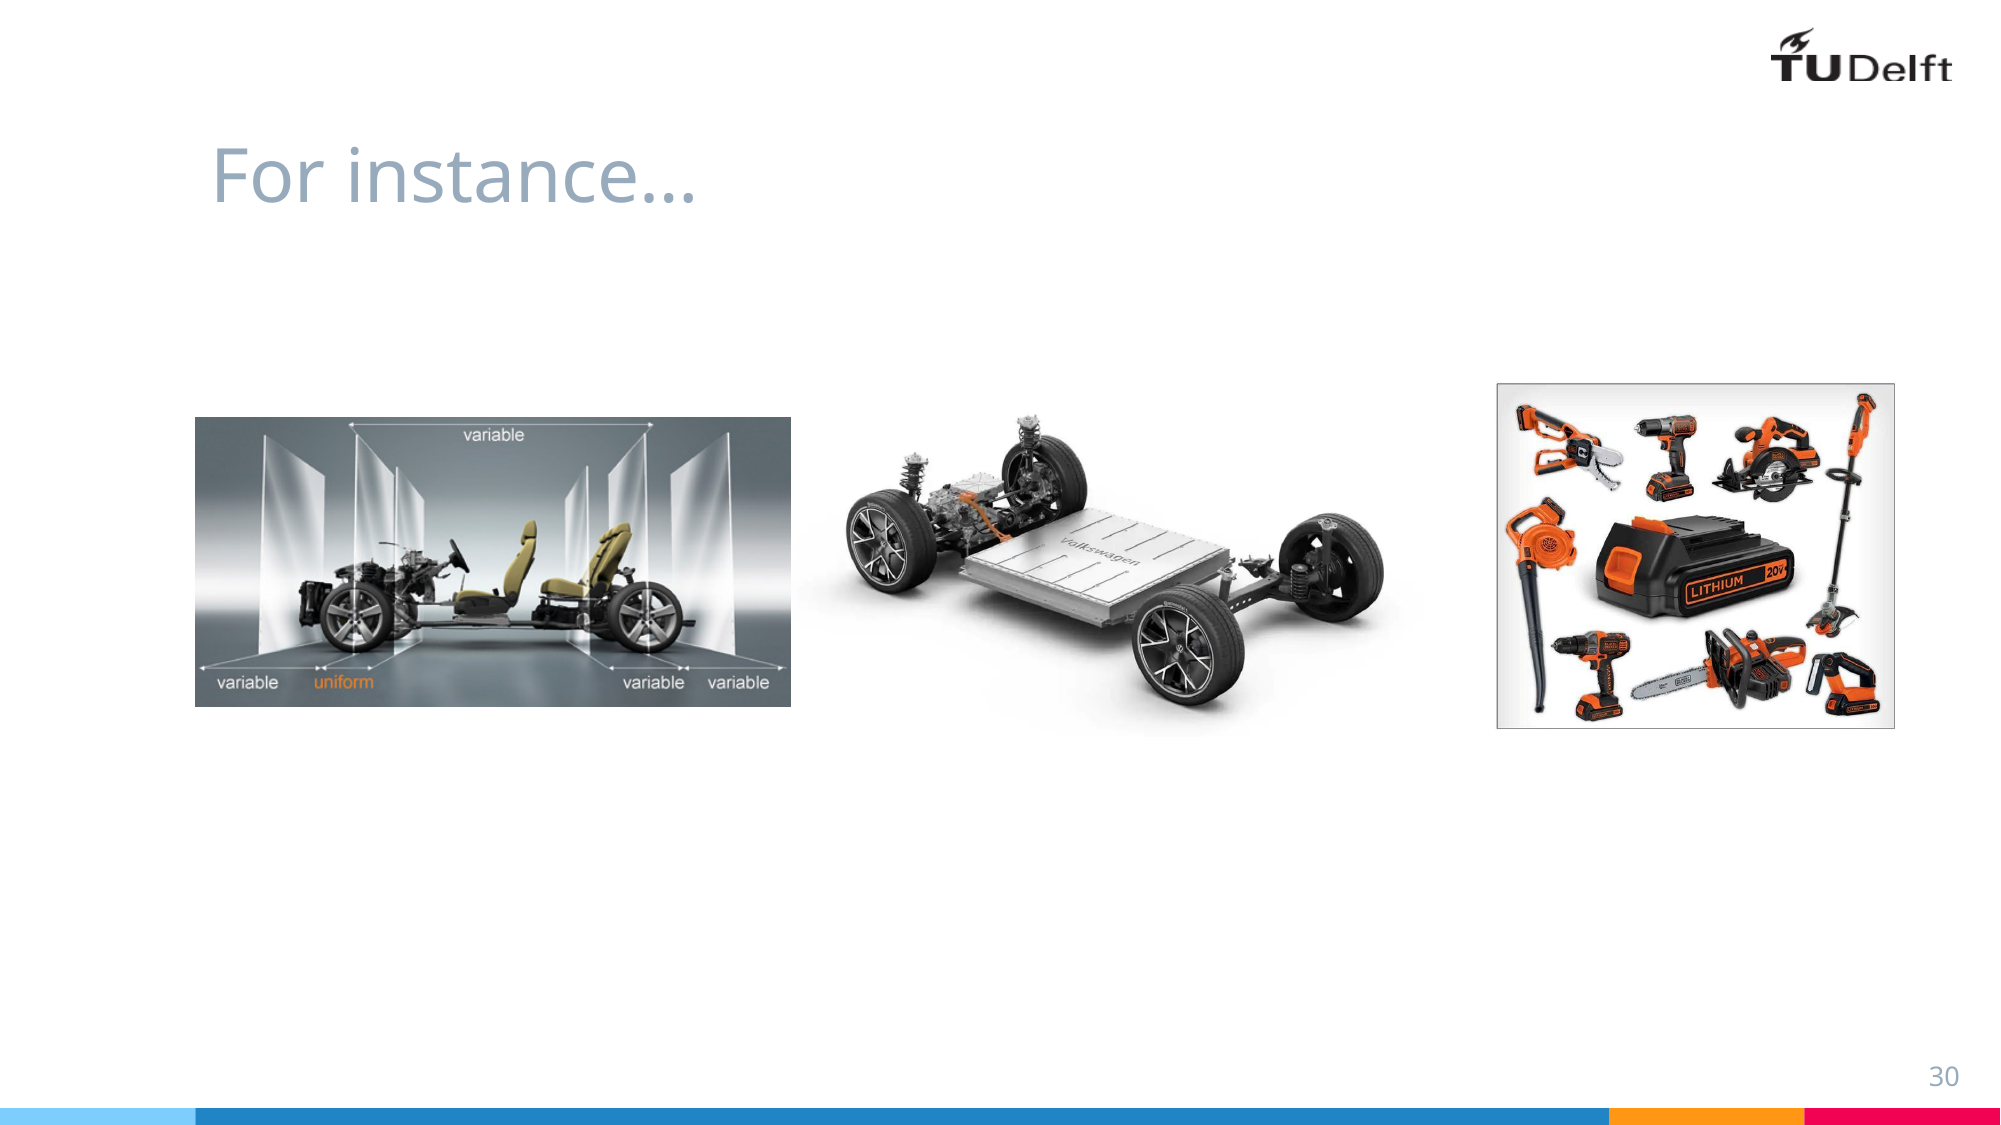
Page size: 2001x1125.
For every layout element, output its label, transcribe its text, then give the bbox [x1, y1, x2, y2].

picture [1495, 381, 1896, 730]
picture [195, 374, 1436, 737]
title For instance… [195, 45, 1609, 233]
slide_number 30 [1854, 1043, 1975, 1113]
